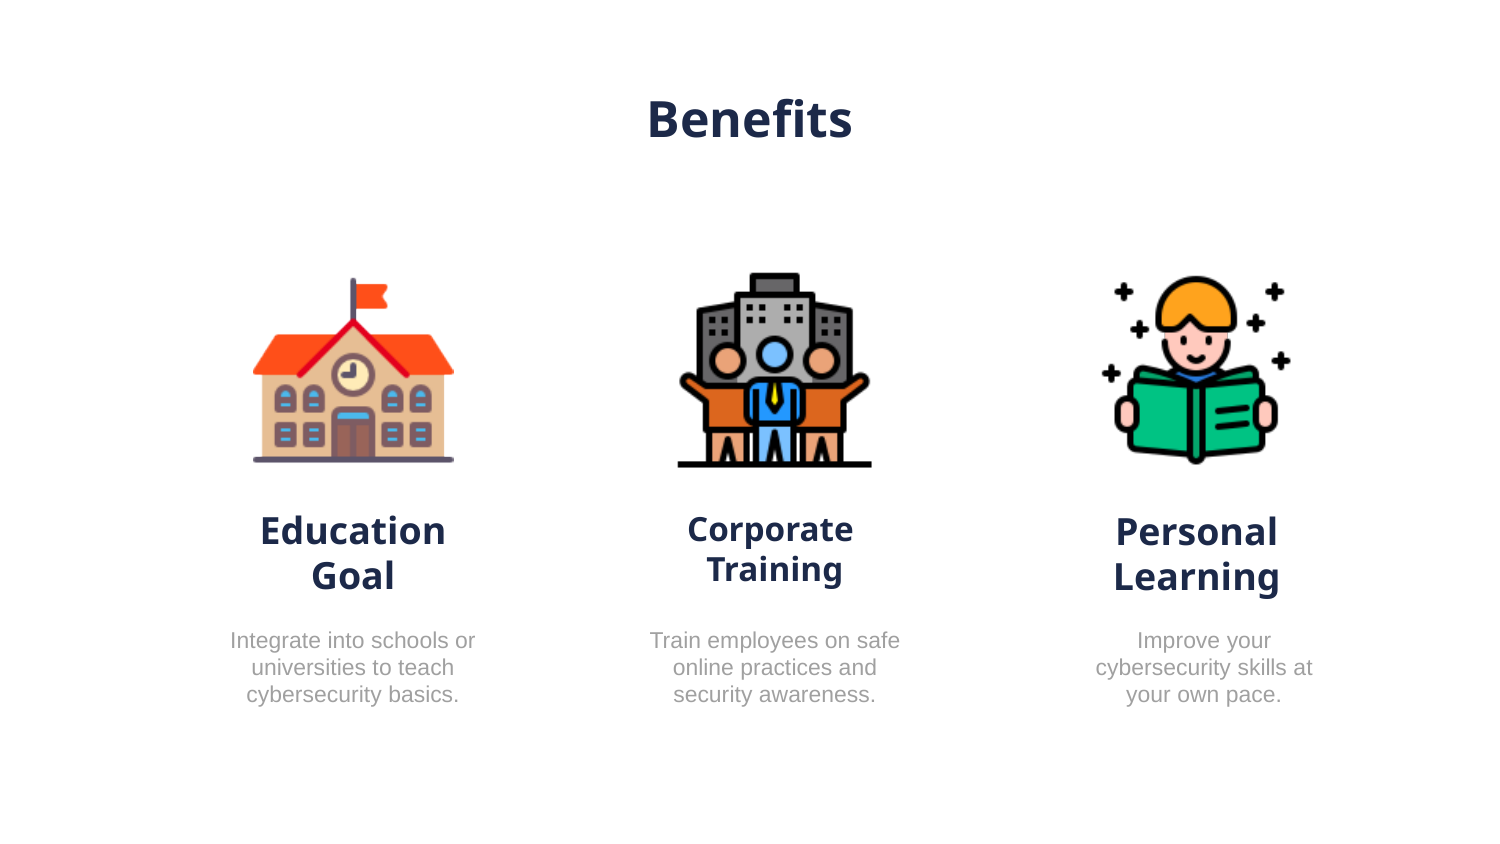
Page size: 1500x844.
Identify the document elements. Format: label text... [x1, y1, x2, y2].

text_box Integrate into schools or universities to teach cybersecurity basics. [210, 617, 496, 715]
text_box Improve your cybersecurity skills at your own pace. [1054, 617, 1355, 715]
text_box Corporate Training [561, 493, 989, 568]
picture [1096, 270, 1298, 471]
text_box Education Goal [183, 492, 524, 566]
text_box Personal Learning [1032, 493, 1361, 568]
picture [252, 270, 454, 471]
picture [674, 270, 876, 471]
title Benefits [555, 72, 944, 165]
text_box Train employees on safe online practices and security awareness. [628, 617, 922, 715]
